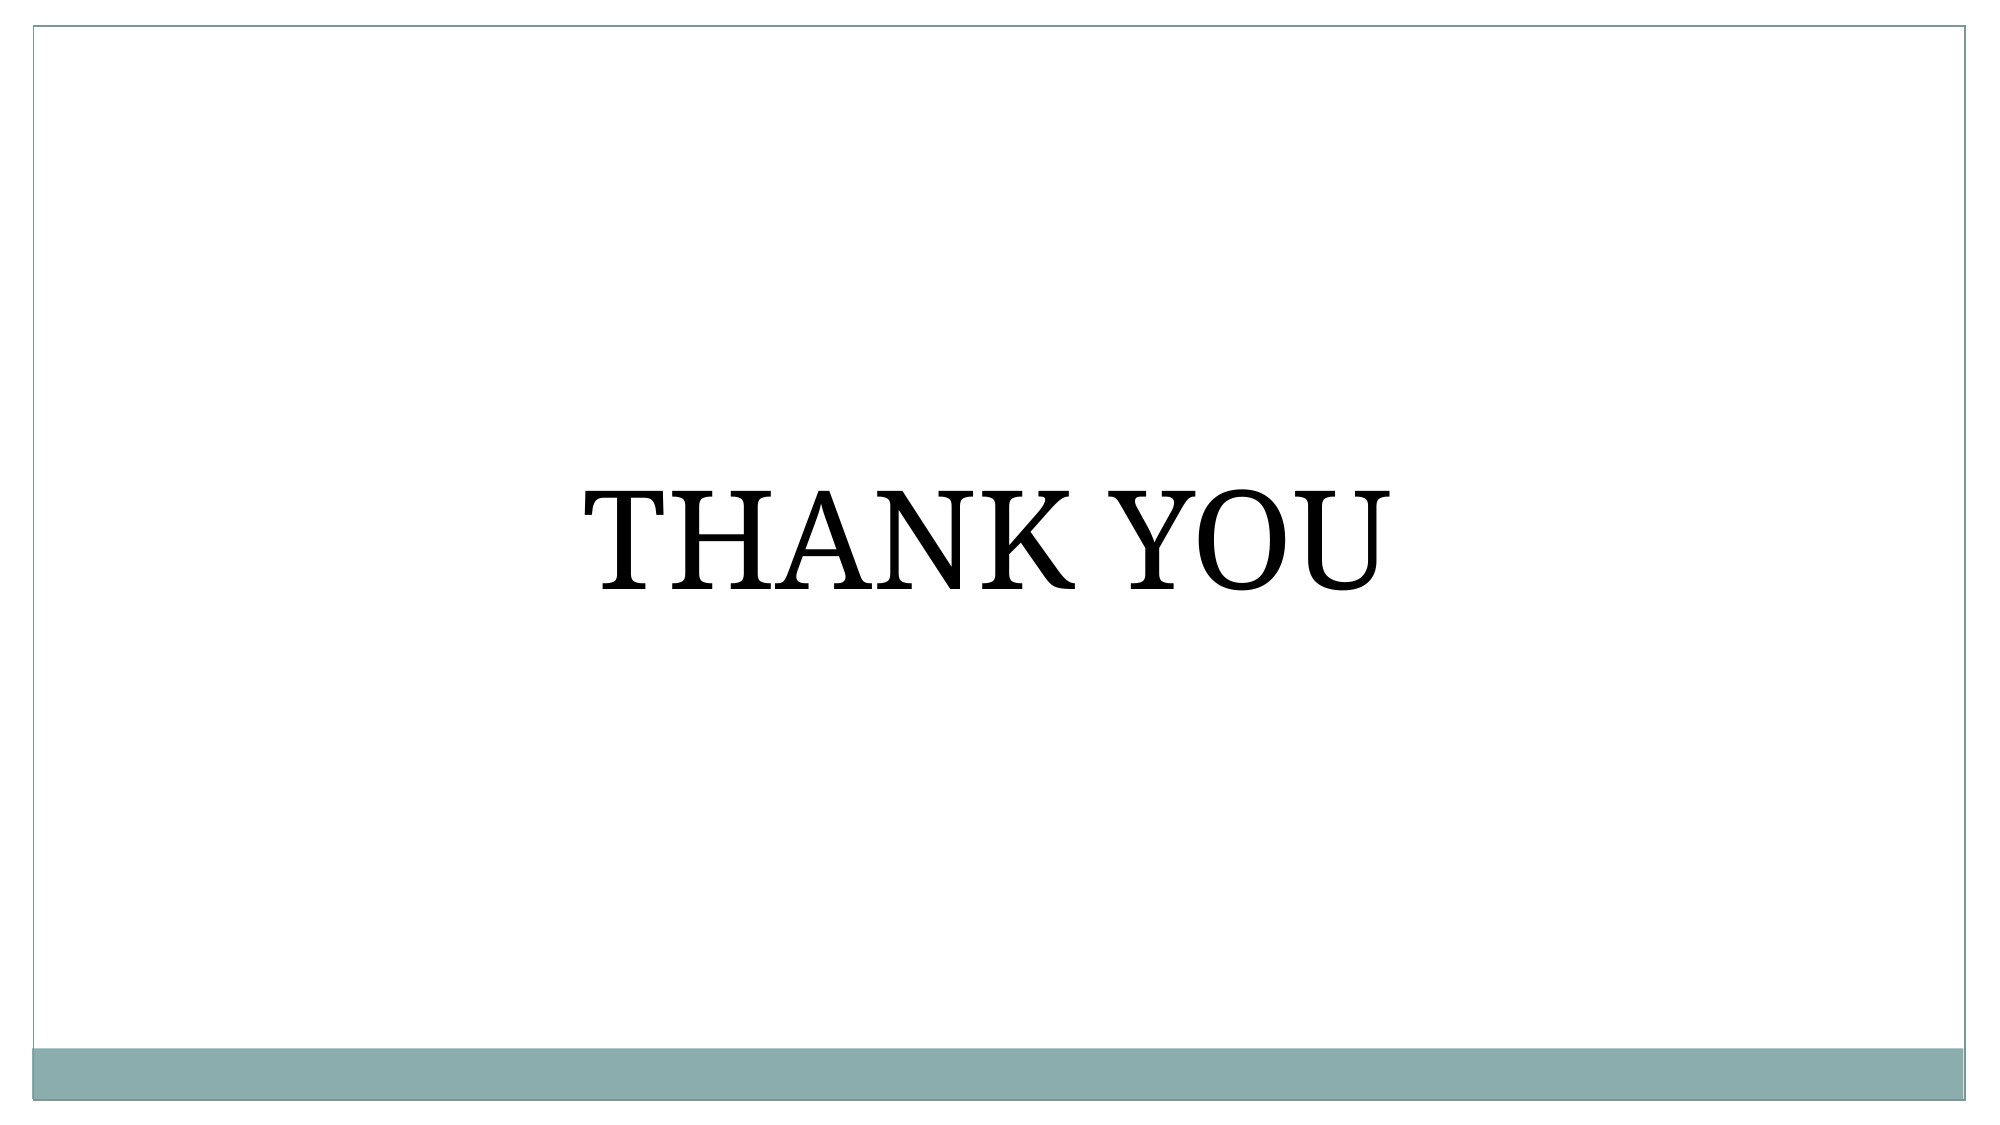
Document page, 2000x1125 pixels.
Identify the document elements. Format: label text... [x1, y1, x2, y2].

text_box THANK YOU [568, 444, 1408, 625]
